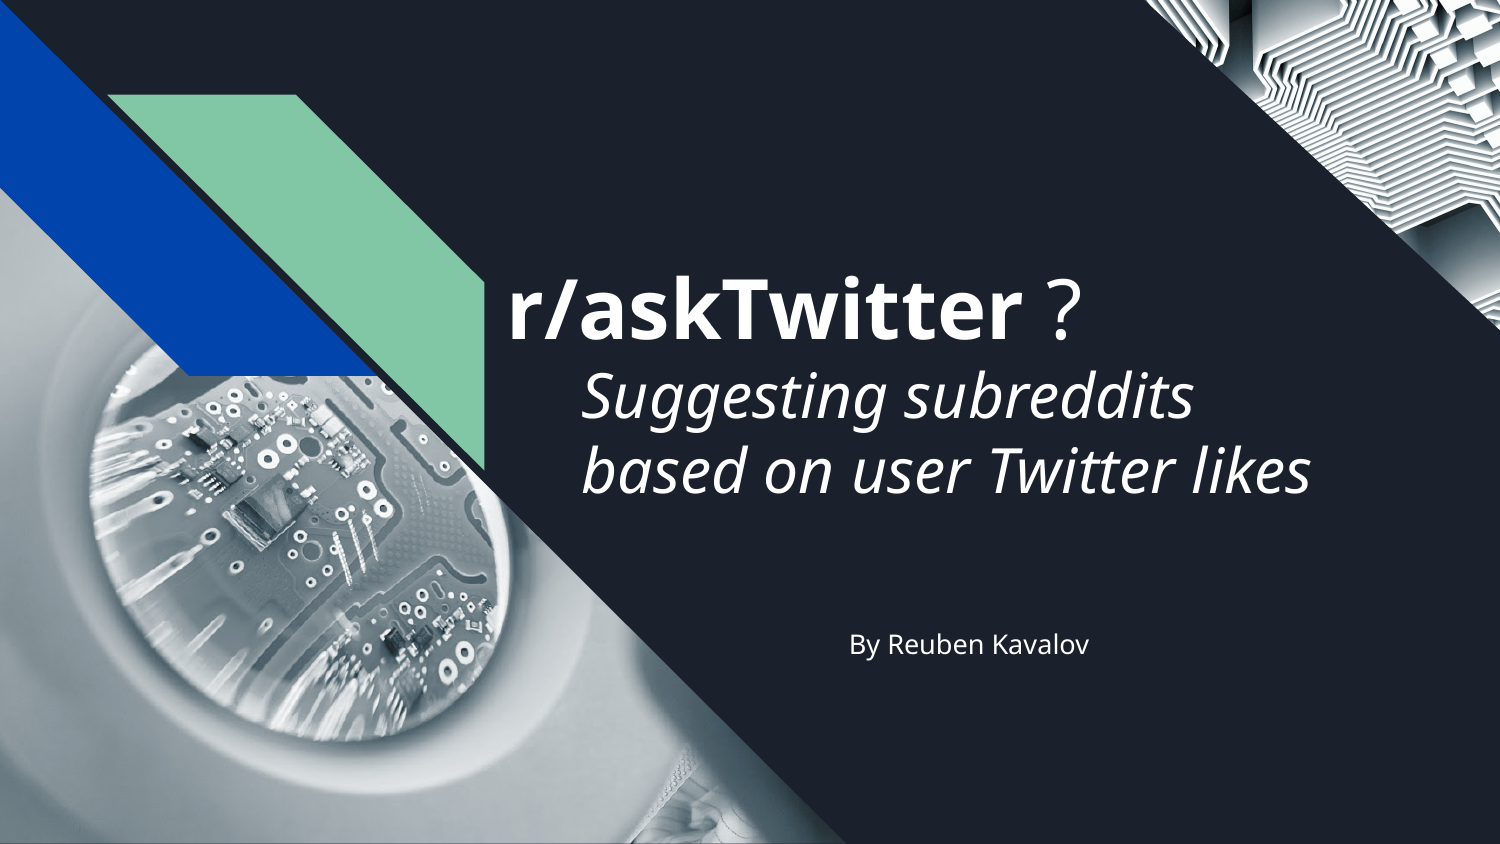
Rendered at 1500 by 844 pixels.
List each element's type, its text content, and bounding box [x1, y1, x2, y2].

title r/askTwitter ? Suggesting subreddits based on user Twitter likes [491, 241, 1404, 501]
subtitle By Reuben Kavalov [833, 607, 1404, 691]
picture [1144, 0, 1500, 331]
picture [0, 189, 847, 844]
